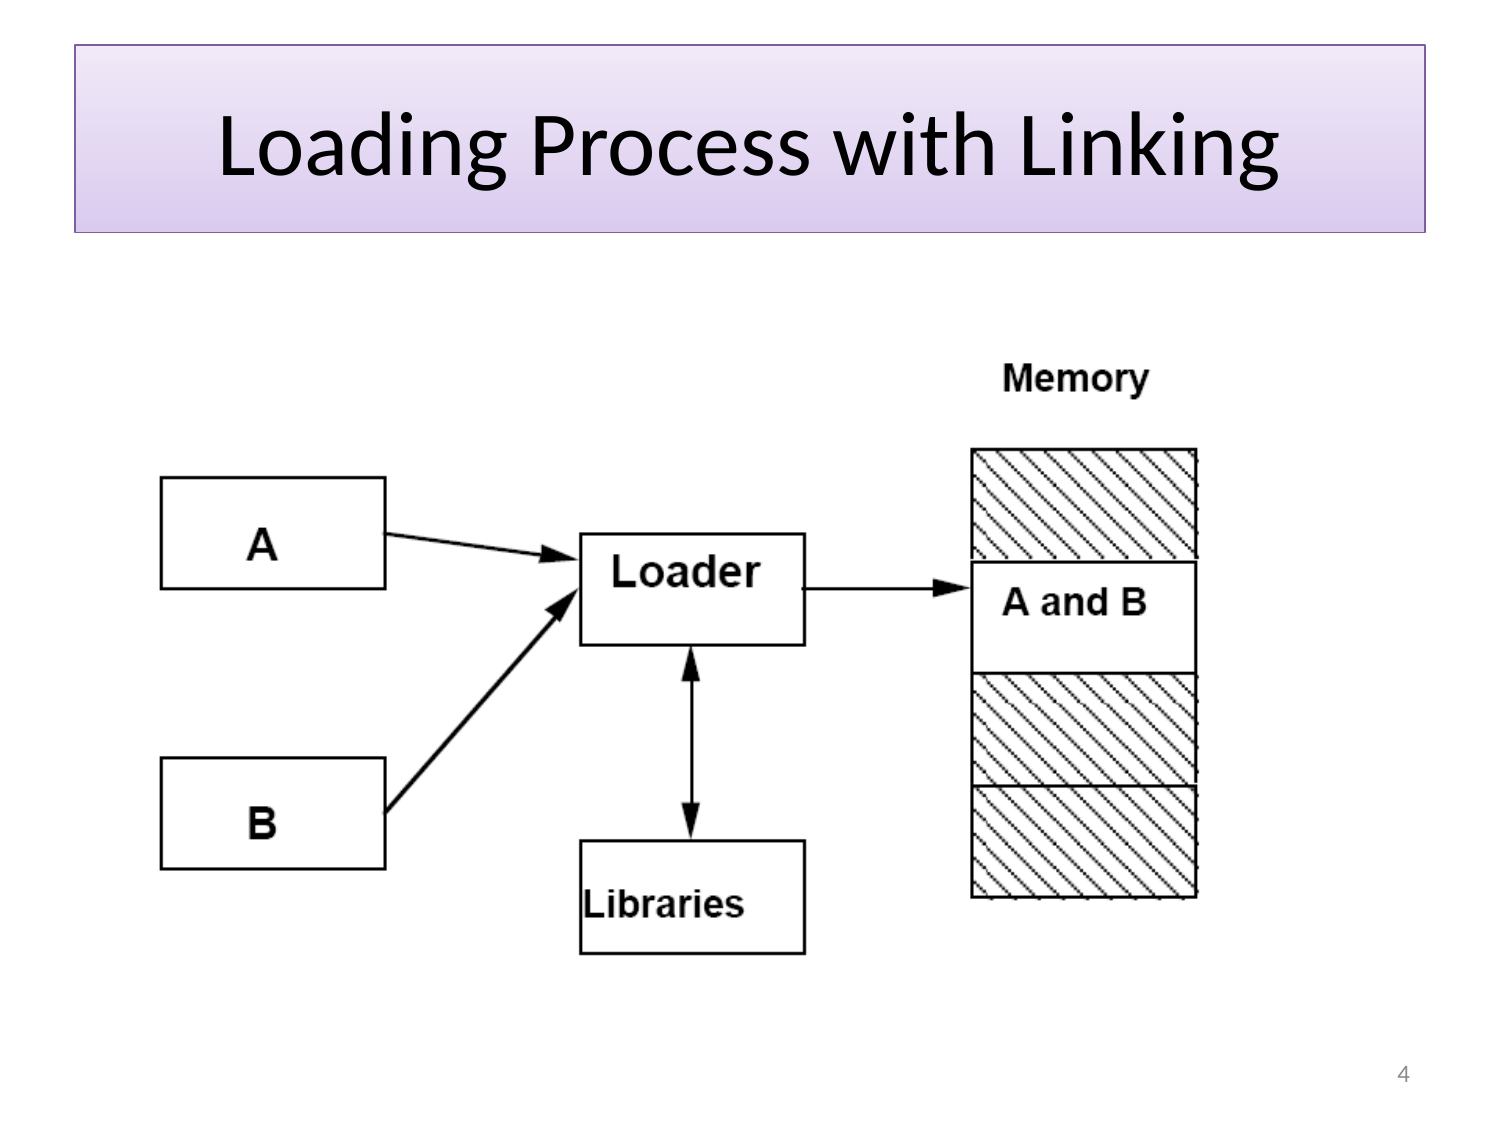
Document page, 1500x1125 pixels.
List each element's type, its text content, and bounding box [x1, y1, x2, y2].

text_box Loading Process with Linking [75, 45, 1425, 233]
picture [99, 337, 1268, 971]
text_box <number> [1074, 1042, 1425, 1103]
text_box [75, 262, 1425, 1005]
